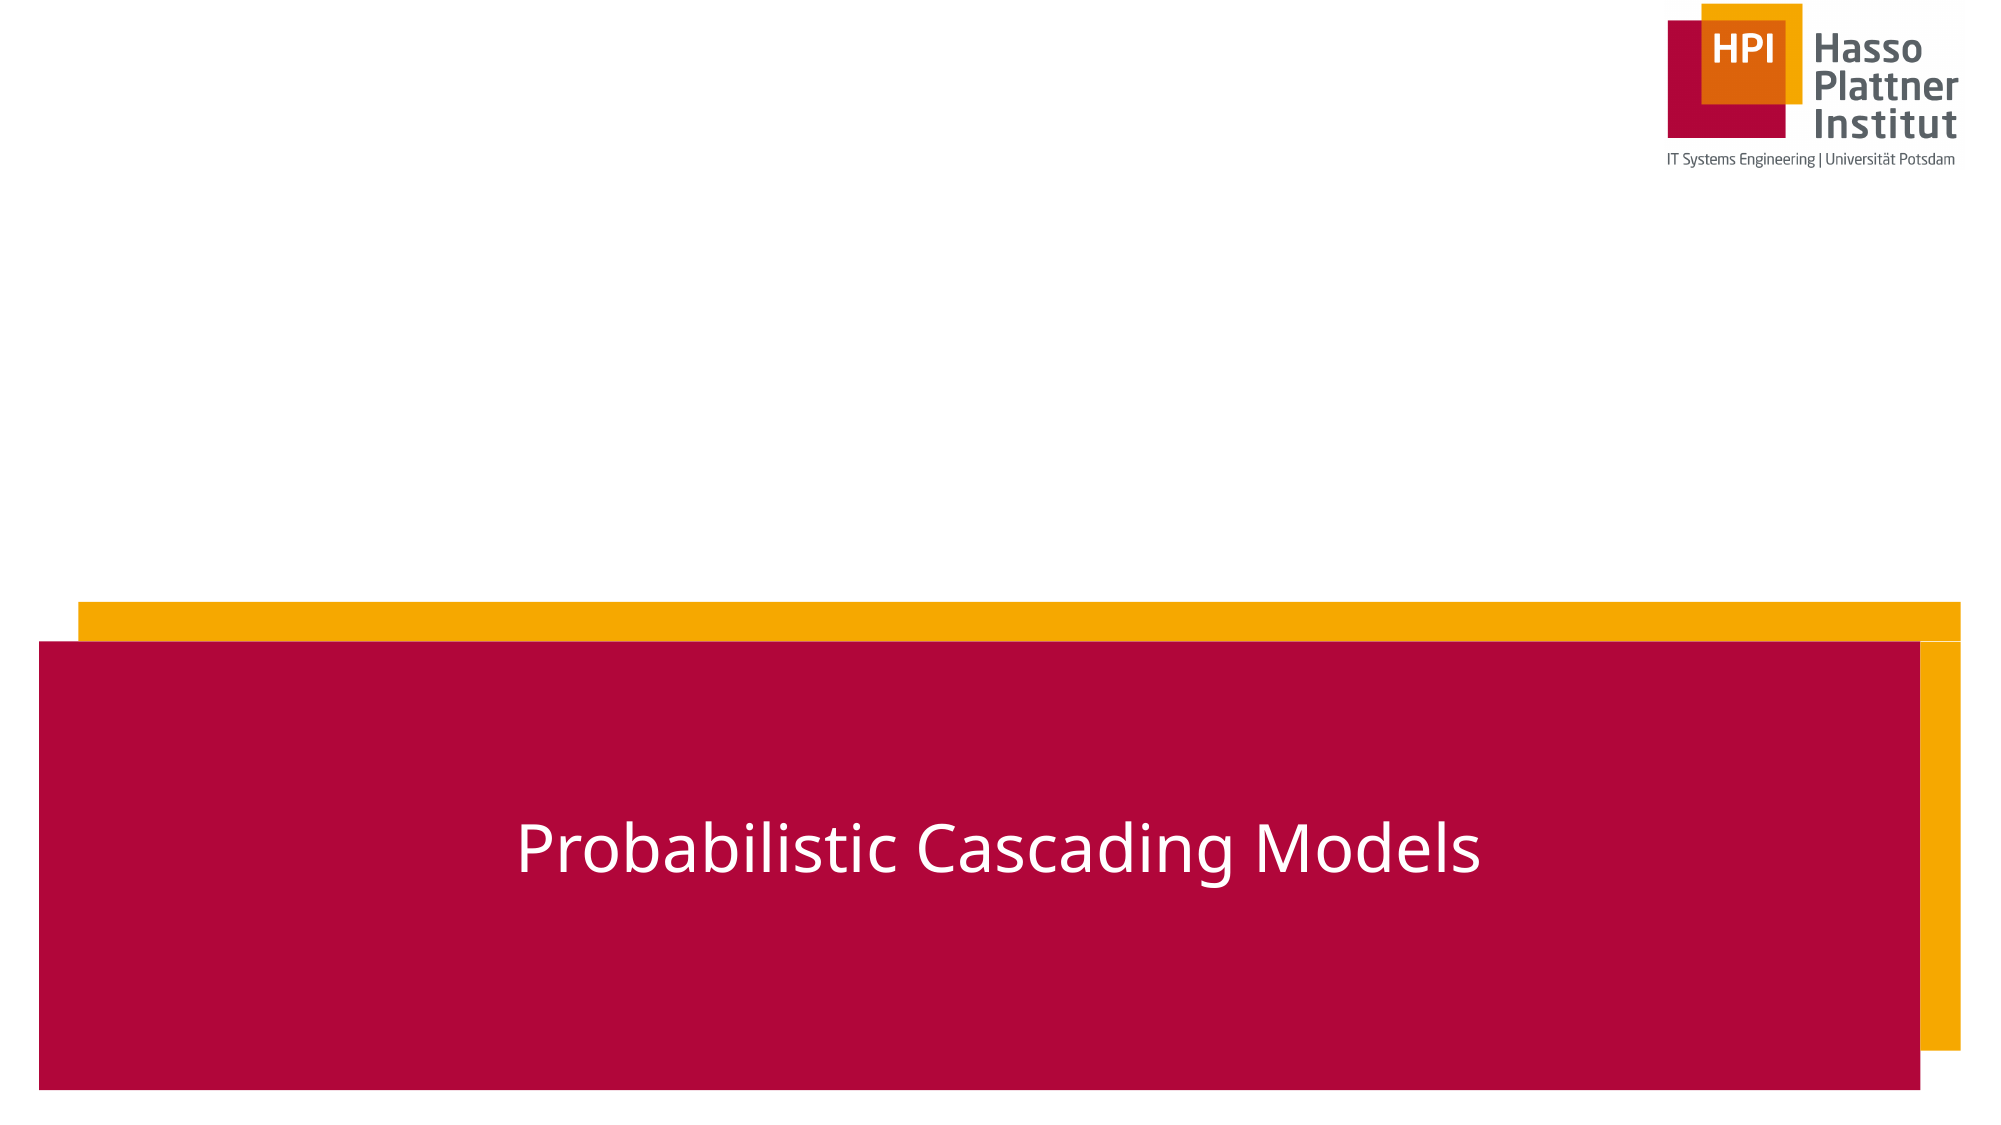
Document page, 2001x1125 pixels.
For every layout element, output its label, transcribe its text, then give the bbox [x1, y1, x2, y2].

title Probabilistic Cascading Models [78, 763, 1921, 929]
picture [1664, 0, 1965, 170]
